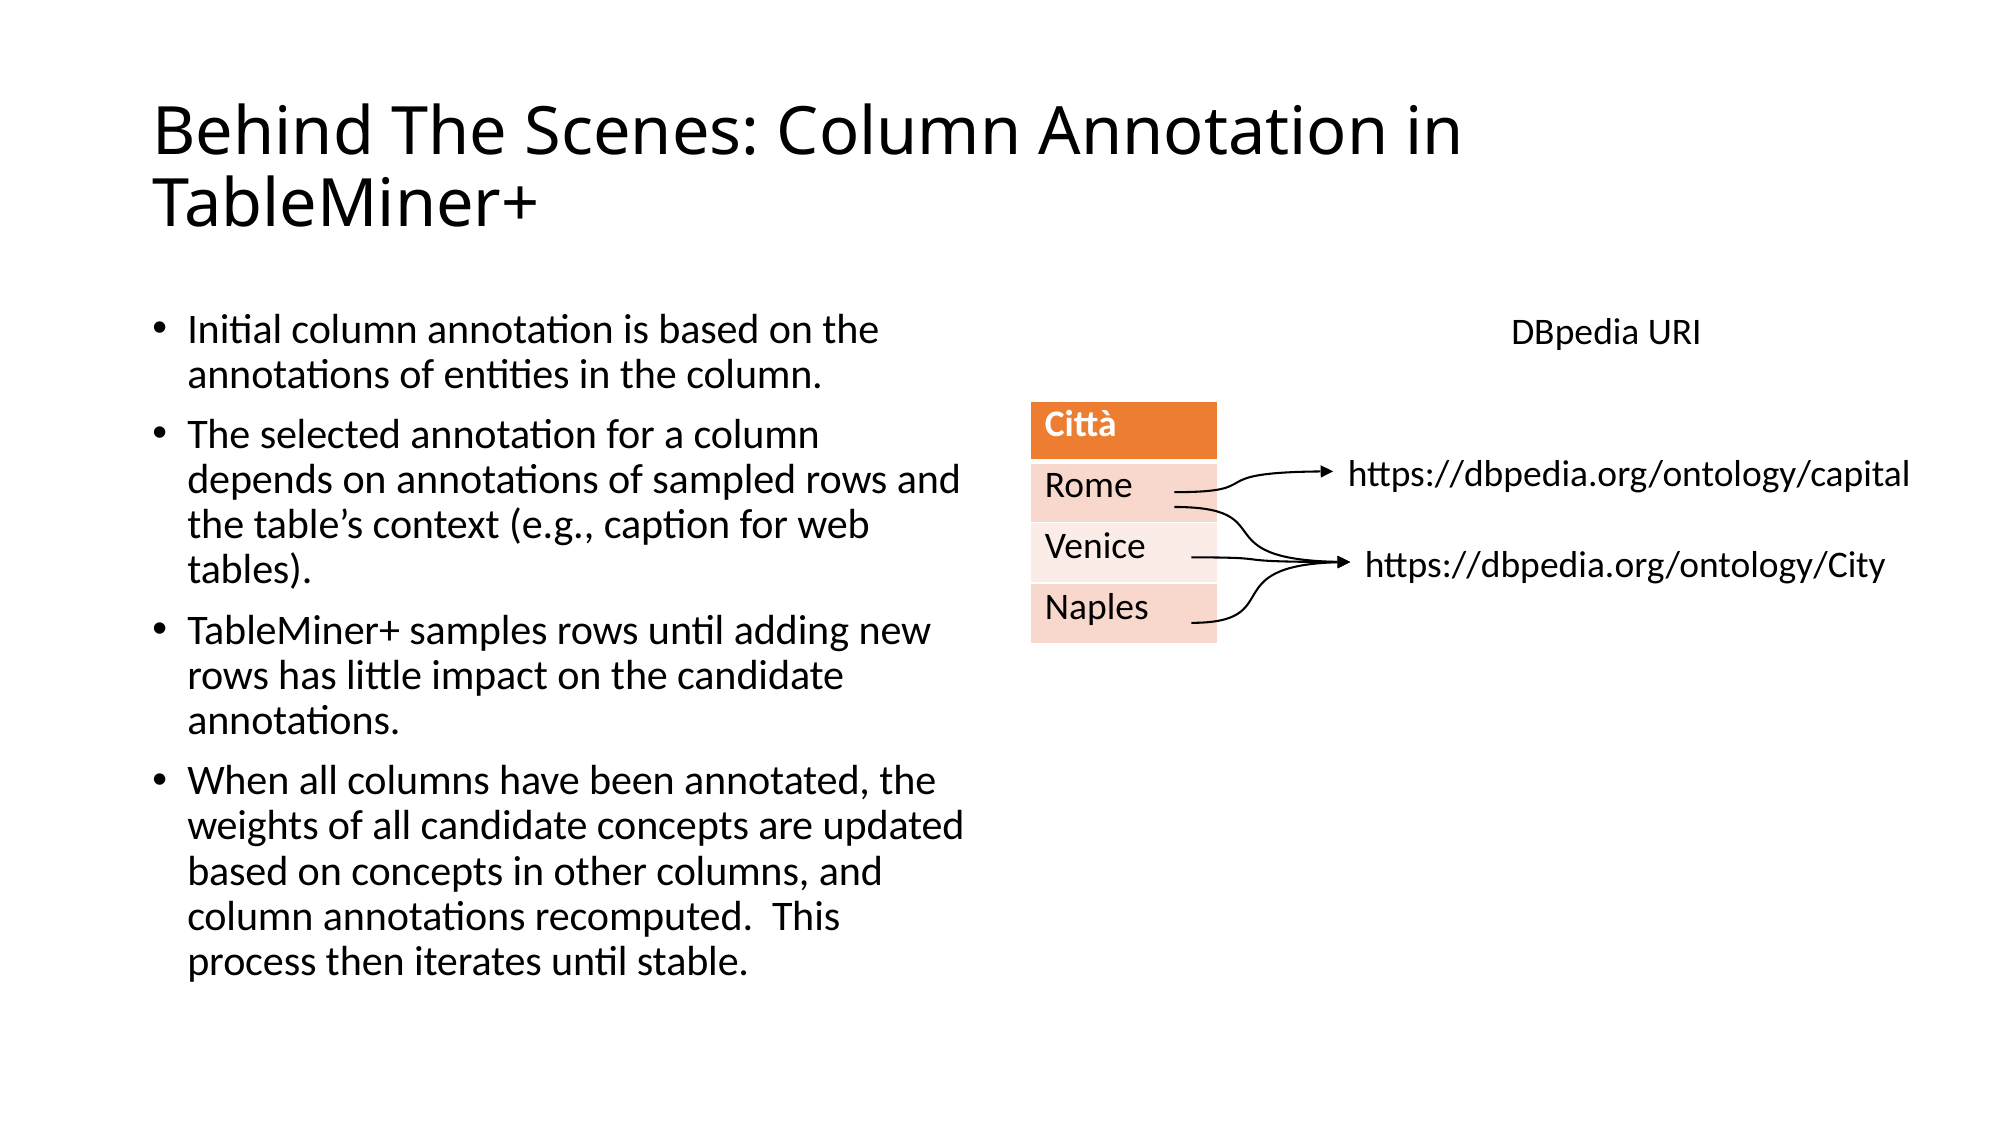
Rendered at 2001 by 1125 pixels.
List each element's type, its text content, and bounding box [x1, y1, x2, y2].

table_cell Naples [1031, 584, 1217, 643]
table_cell Rome [1031, 464, 1217, 522]
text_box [1174, 507, 1350, 563]
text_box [1191, 557, 1350, 562]
title Behind The Scenes: Column Annotation in TableMiner+ [137, 59, 1863, 278]
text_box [1191, 562, 1350, 623]
text_box DBpedia URI [1496, 299, 1717, 360]
text_box https://dbpedia.org/ontology/City [1350, 532, 1965, 592]
list Initial column annotation is based on the annotations of entities in the column. The selected annotation for a column depends on annotations of sampled rows and the table’s context (e.g., caption for web tables). TableMiner+ samples rows until adding new rows has little impact on the candidate annotations. When all columns have been annotated, the weights of all candidate concepts are updated based on concepts in other columns, and column annotations recomputed. This process then iterates until stable. [137, 299, 988, 1014]
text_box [1174, 471, 1320, 493]
table_cell Venice [1031, 523, 1191, 582]
text_box https://dbpedia.org/ontology/capital [1333, 441, 1926, 502]
table_header Città [1031, 402, 1217, 459]
